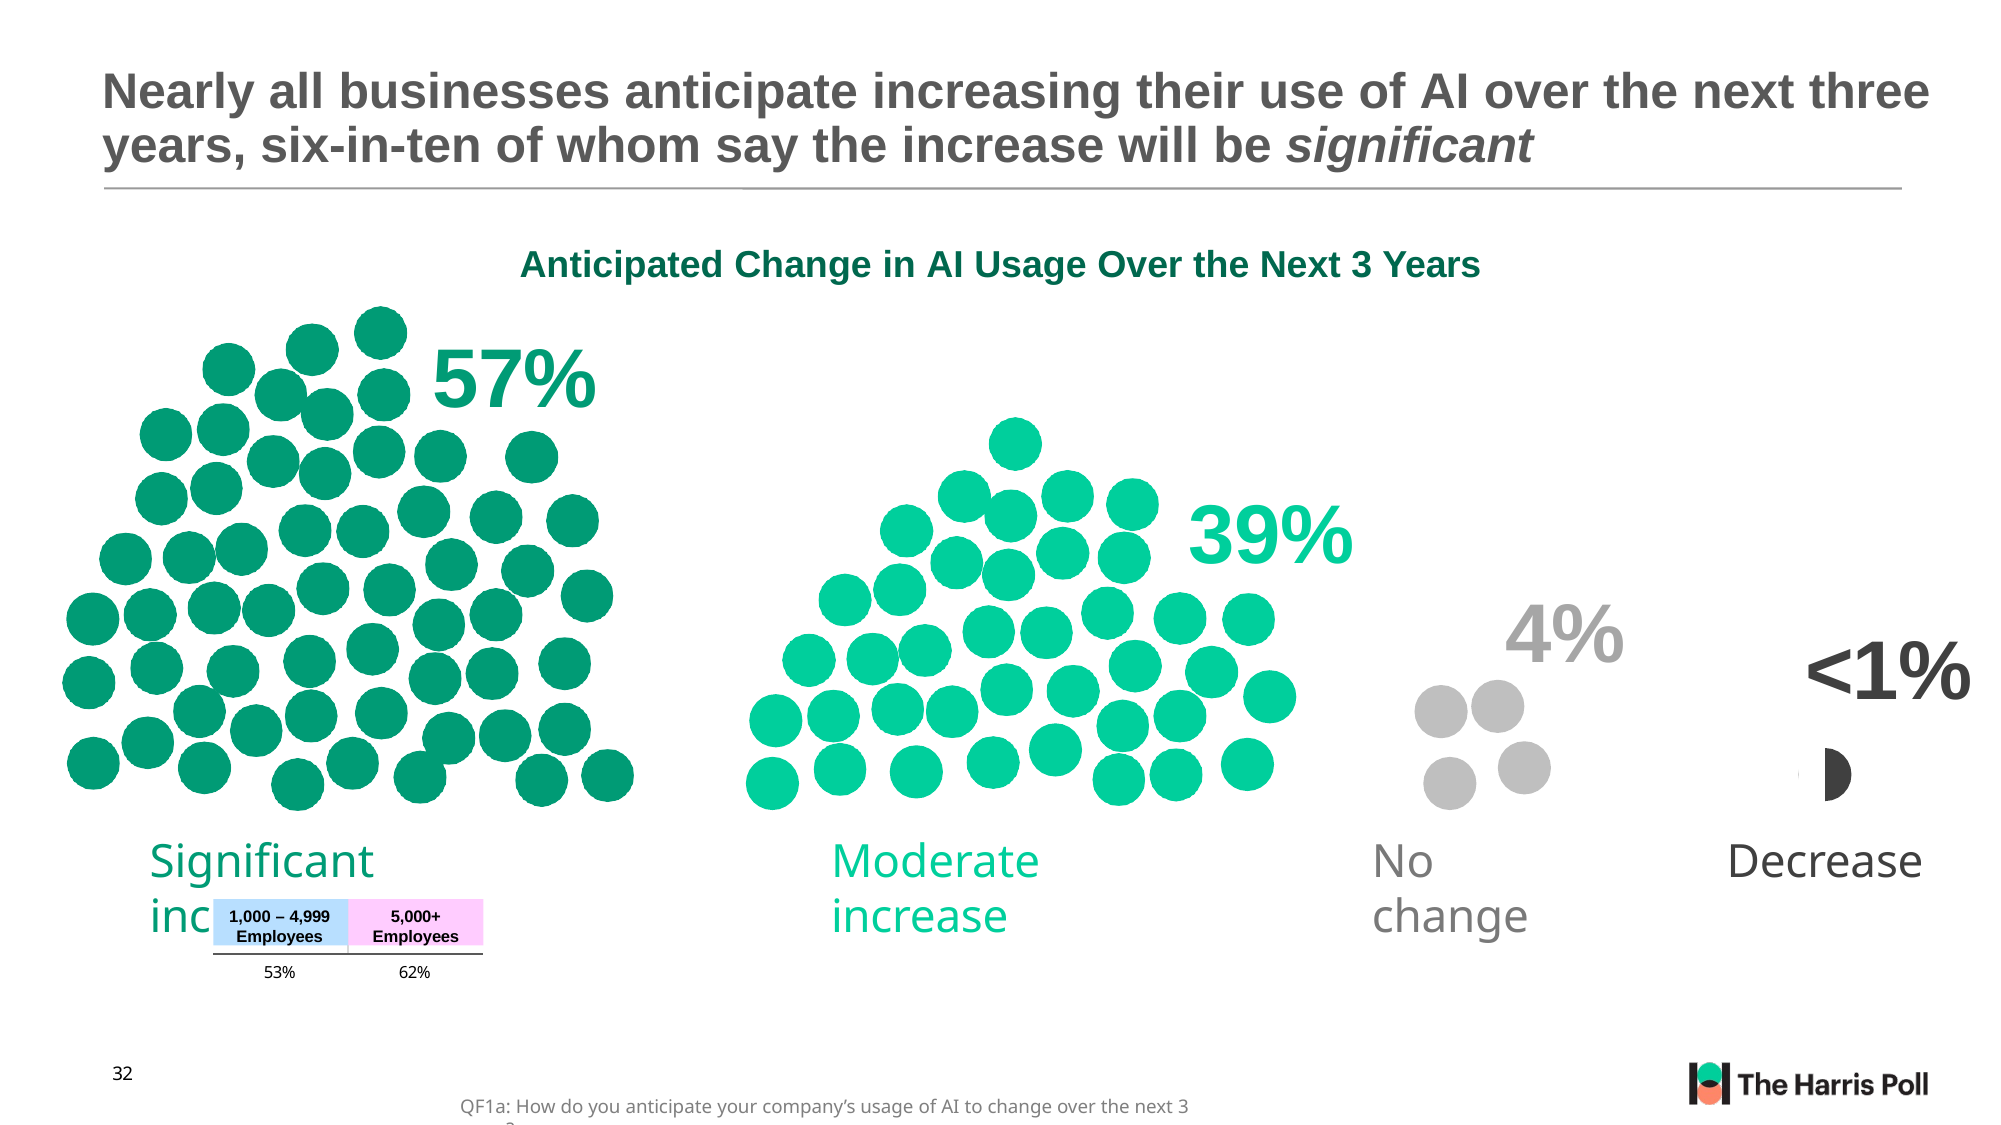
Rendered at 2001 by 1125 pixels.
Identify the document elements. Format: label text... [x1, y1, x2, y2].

text_box Significant increase [147, 830, 550, 943]
text_box [1414, 685, 1468, 739]
text_box 4% [1503, 577, 1629, 680]
title Nearly all businesses anticipate increasing their use of AI over the next three years, six-in-ten of whom say the increase will be significant [99, 1, 1932, 253]
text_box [745, 417, 1297, 811]
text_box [62, 306, 635, 811]
text_box 62% [396, 964, 435, 982]
text_box [1471, 679, 1525, 733]
text_box Anticipated Change in AI Usage Over the Next 3 Years [517, 237, 1483, 285]
text_box 39% [1302, 478, 1358, 581]
text_box Moderate increase [828, 830, 1214, 943]
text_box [213, 898, 484, 956]
text_box No change [1369, 830, 1596, 943]
text_box 53% [261, 964, 300, 982]
text_box Decrease [1724, 830, 1926, 888]
picture [1677, 1054, 1934, 1112]
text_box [1798, 738, 1852, 811]
text_box [1497, 741, 1551, 795]
text_box [1423, 756, 1477, 811]
text_box 32 [110, 1059, 136, 1084]
text_box QF1a: How do you anticipate your company’s usage of AI to change over the next 3 years? [458, 1092, 1219, 1125]
text_box <1% [1803, 614, 1977, 717]
